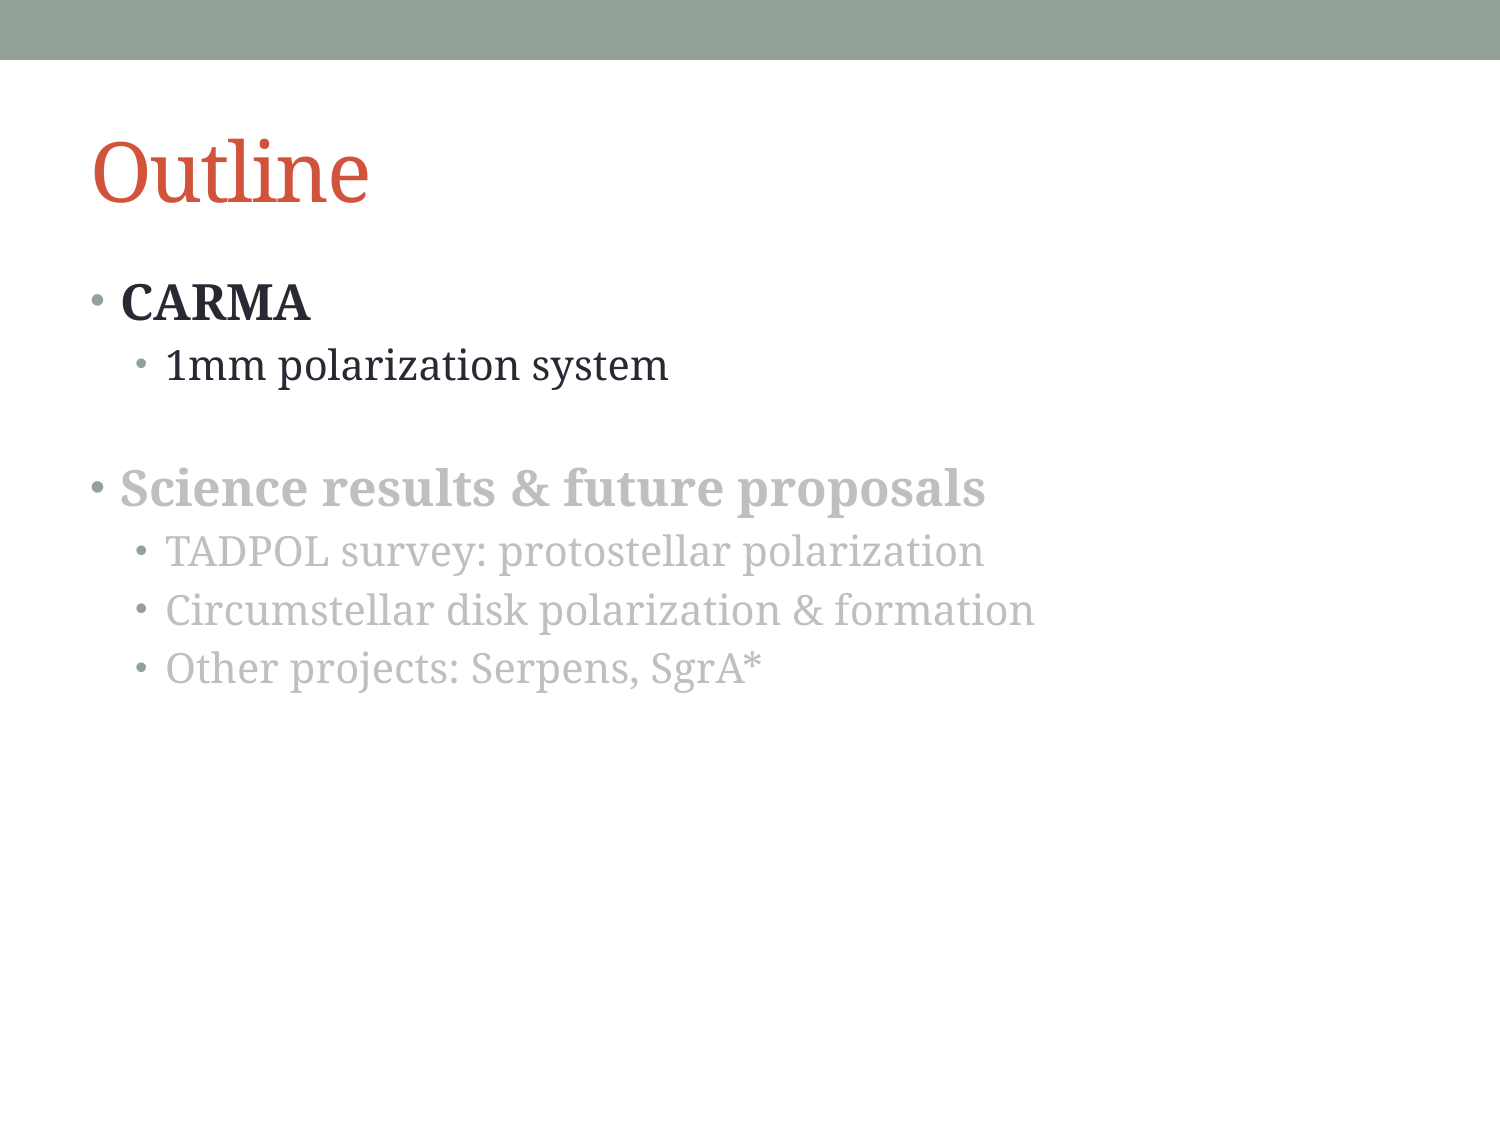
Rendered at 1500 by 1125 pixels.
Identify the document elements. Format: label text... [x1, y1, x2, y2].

title Outline [75, 87, 1425, 250]
list CARMA 1mm polarization system Science results & future proposals TADPOL survey: protostellar polarization Circumstellar disk polarization & formation Other projects: Serpens, SgrA* [75, 262, 1425, 1063]
